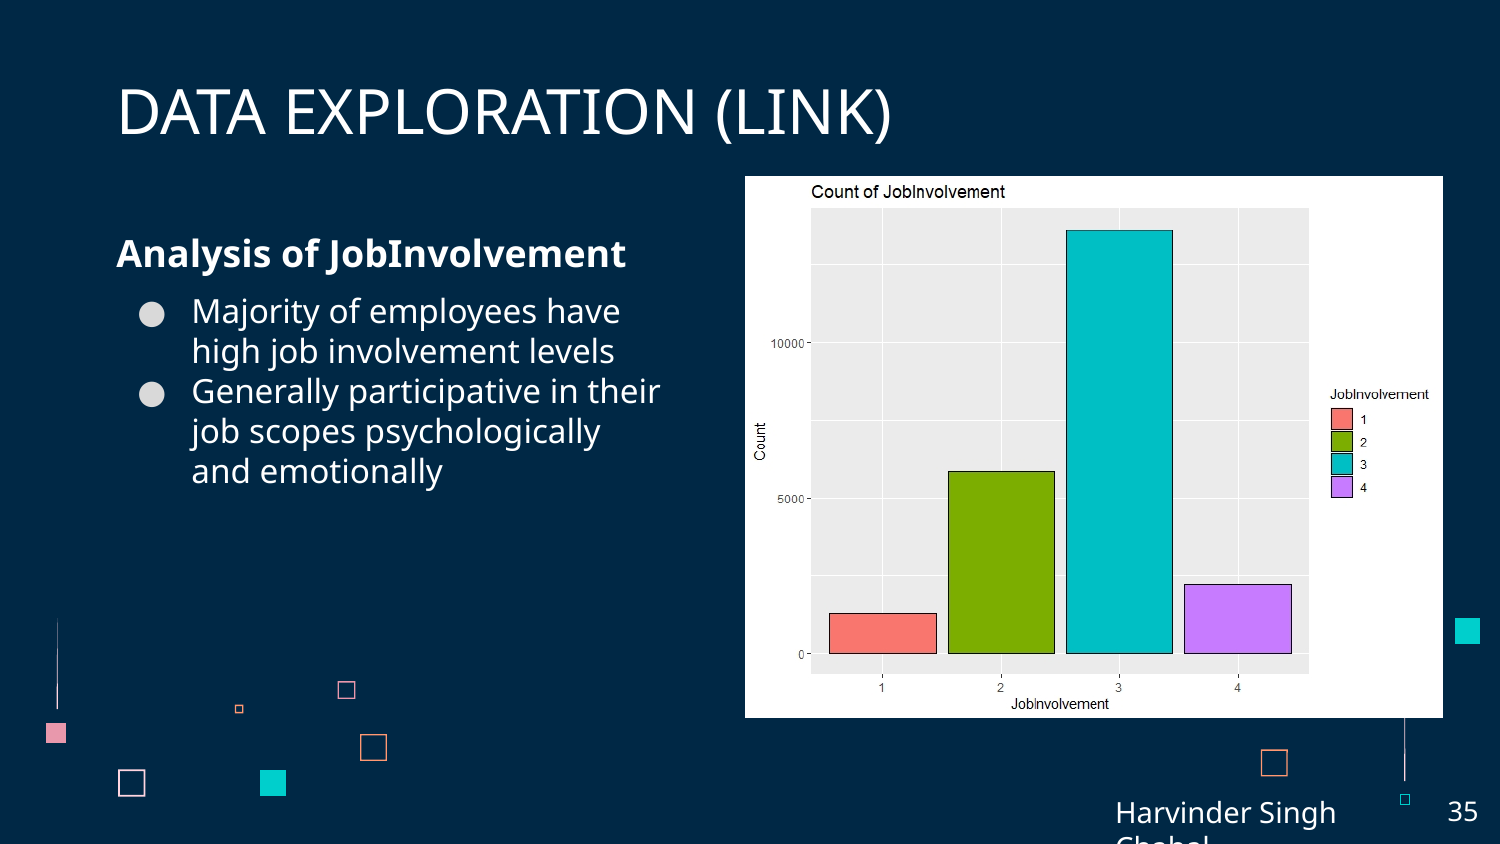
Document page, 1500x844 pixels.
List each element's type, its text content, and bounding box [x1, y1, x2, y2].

title DATA EXPLORATION (LINK) [101, 67, 980, 163]
picture [745, 175, 1443, 718]
subtitle Harvinder Singh Chahal [1099, 779, 1447, 844]
list Majority of employees have high job involvement levels Generally participative in their job scopes psychologically and emotionally [101, 276, 682, 619]
slide_number 35 [1447, 779, 1494, 844]
text_box Analysis of JobInvolvement [101, 208, 682, 276]
